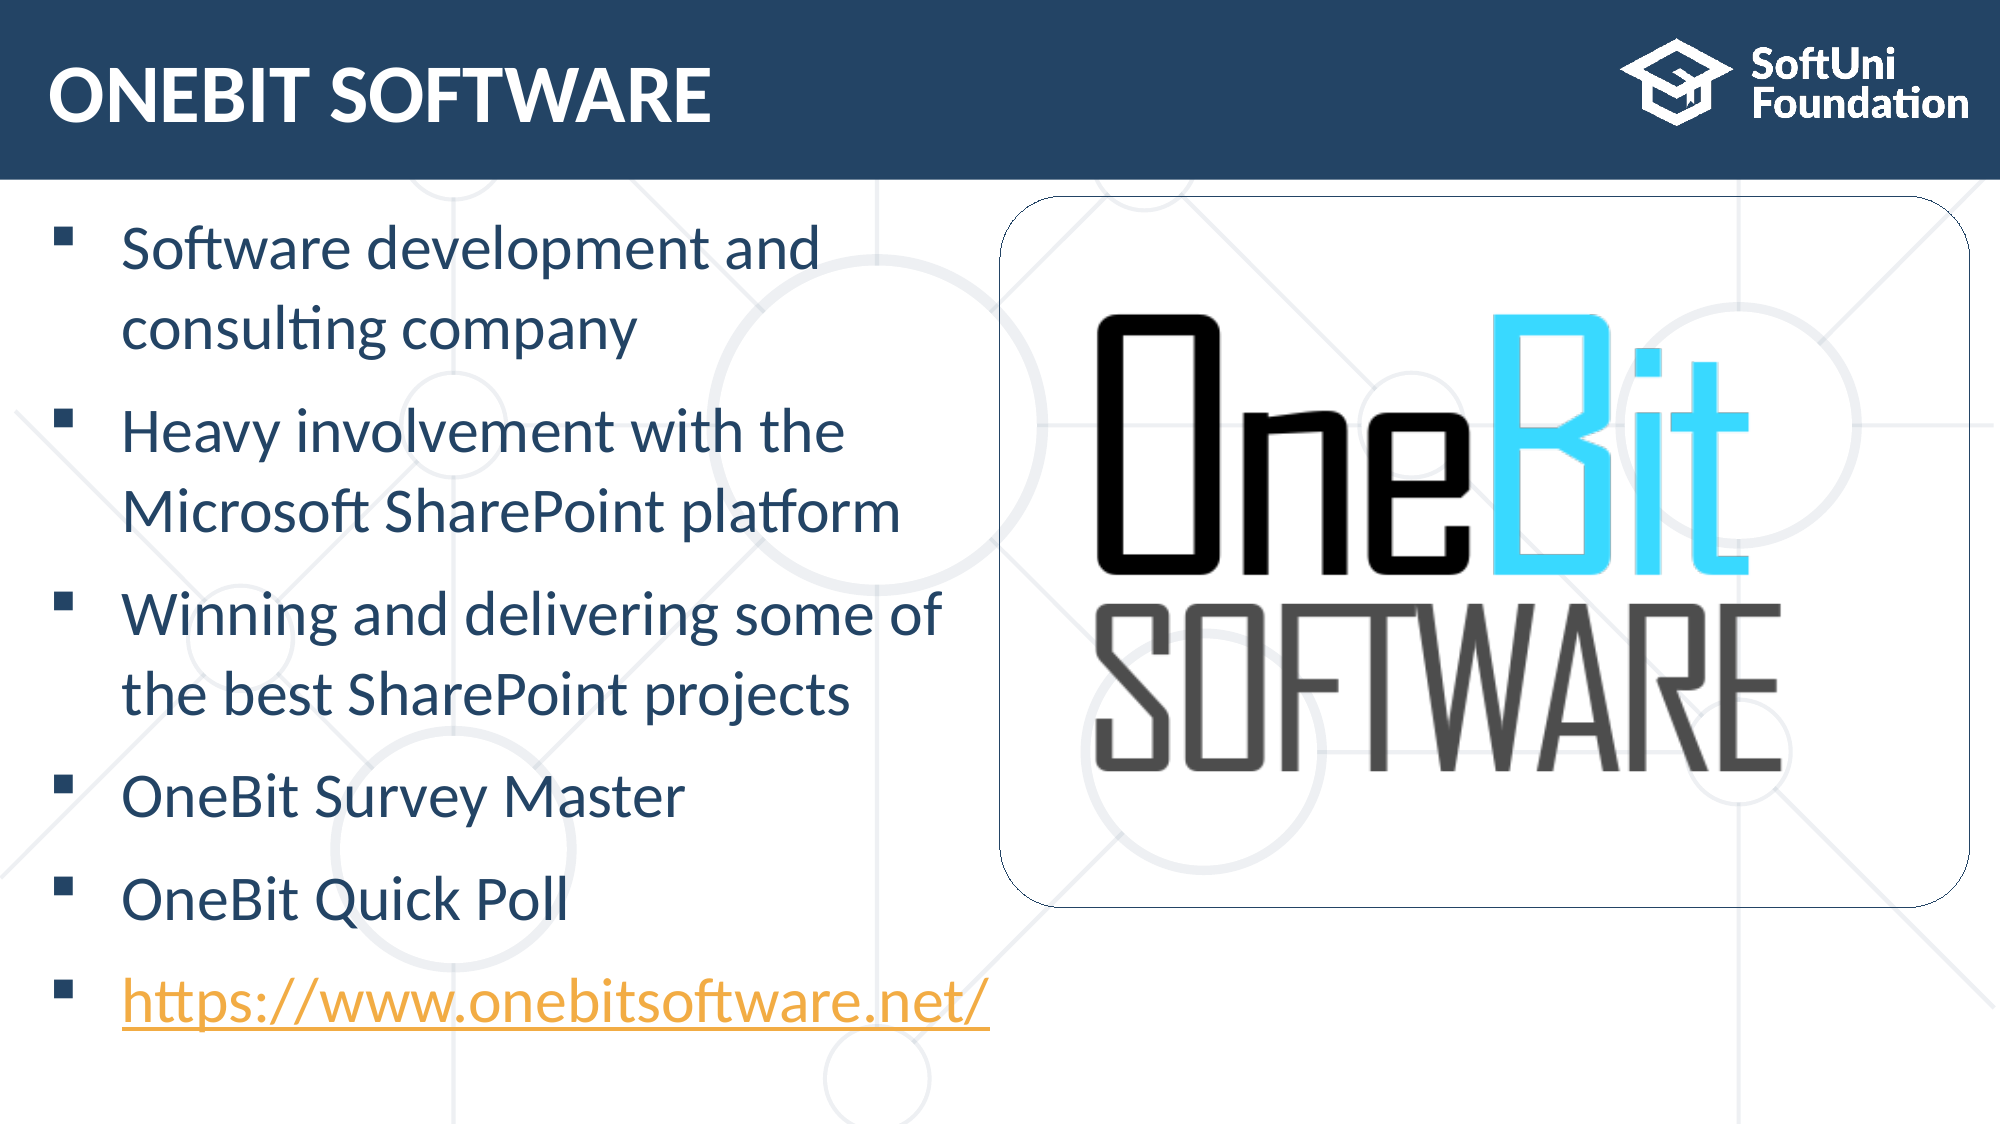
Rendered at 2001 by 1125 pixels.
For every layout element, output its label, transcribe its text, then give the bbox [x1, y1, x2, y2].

picture [1619, 38, 1968, 126]
picture [999, 195, 1971, 908]
title ONEBIT SOFTWARE [31, 16, 1591, 162]
list Software development and consulting company Heavy involvement with the Microsoft SharePoint platform Winning and delivering some of the best SharePoint projects OneBit Survey Master OneBit Quick Poll https://www.onebitsoftware.net/ [31, 196, 1970, 1050]
